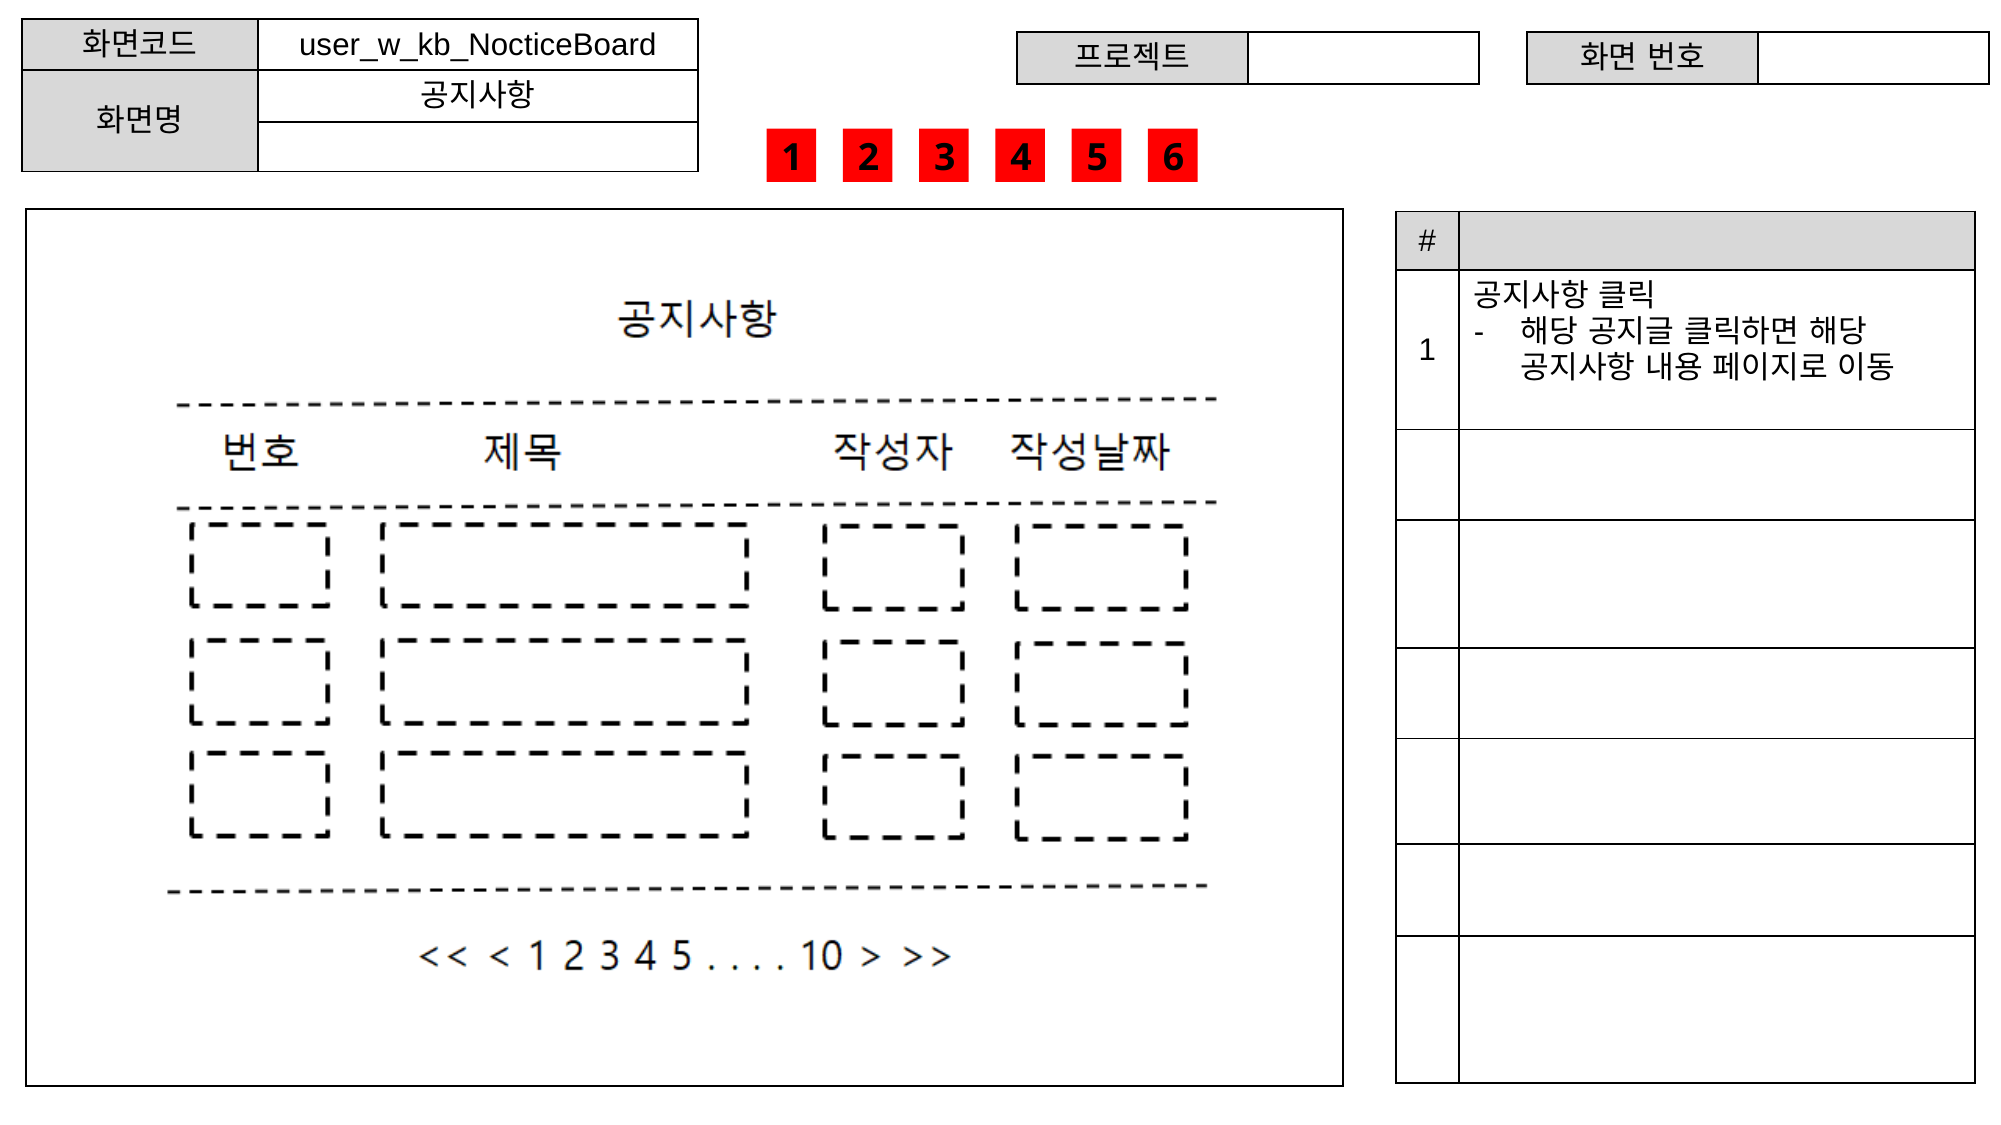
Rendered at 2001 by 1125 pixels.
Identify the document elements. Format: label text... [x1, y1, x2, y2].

text_box 3 [919, 128, 969, 182]
table_header # [1397, 212, 1458, 269]
table_header user_w_kb_NocticeBoard [259, 20, 697, 69]
table_cell [1397, 739, 1458, 843]
table_header 프로젝트 [1018, 33, 1247, 83]
table_cell 공지사항 클릭 해당 공지글 클릭하면 해당 공지사항 내용 페이지로 이동 [1460, 271, 1974, 429]
table_cell 1 [1397, 271, 1458, 429]
table_header 화면 번호 [1528, 33, 1757, 83]
table_cell [1397, 845, 1458, 935]
table_cell [1397, 430, 1458, 519]
text_box 5 [1071, 128, 1122, 182]
text_box [25, 208, 1344, 1087]
table_header [1759, 33, 1988, 83]
table_header [1249, 33, 1478, 83]
table_cell [1460, 649, 1974, 738]
table_cell [1397, 937, 1458, 1082]
table_header 화면코드 [23, 20, 257, 69]
table_cell [1460, 521, 1974, 647]
text_box 4 [995, 128, 1045, 182]
table_cell [1460, 739, 1974, 843]
table_cell [1397, 649, 1458, 738]
text_box 6 [1147, 128, 1198, 182]
table_cell [1397, 521, 1458, 647]
table_cell [1460, 430, 1974, 519]
table_cell [259, 123, 697, 171]
text_box 2 [842, 128, 893, 182]
picture [88, 280, 1249, 1014]
table_cell 공지사항 [259, 71, 697, 121]
table_cell [1460, 845, 1974, 935]
table_header [1460, 212, 1974, 269]
table_cell 화면명 [23, 71, 257, 171]
table_cell [1460, 937, 1974, 1082]
text_box 1 [766, 128, 817, 182]
